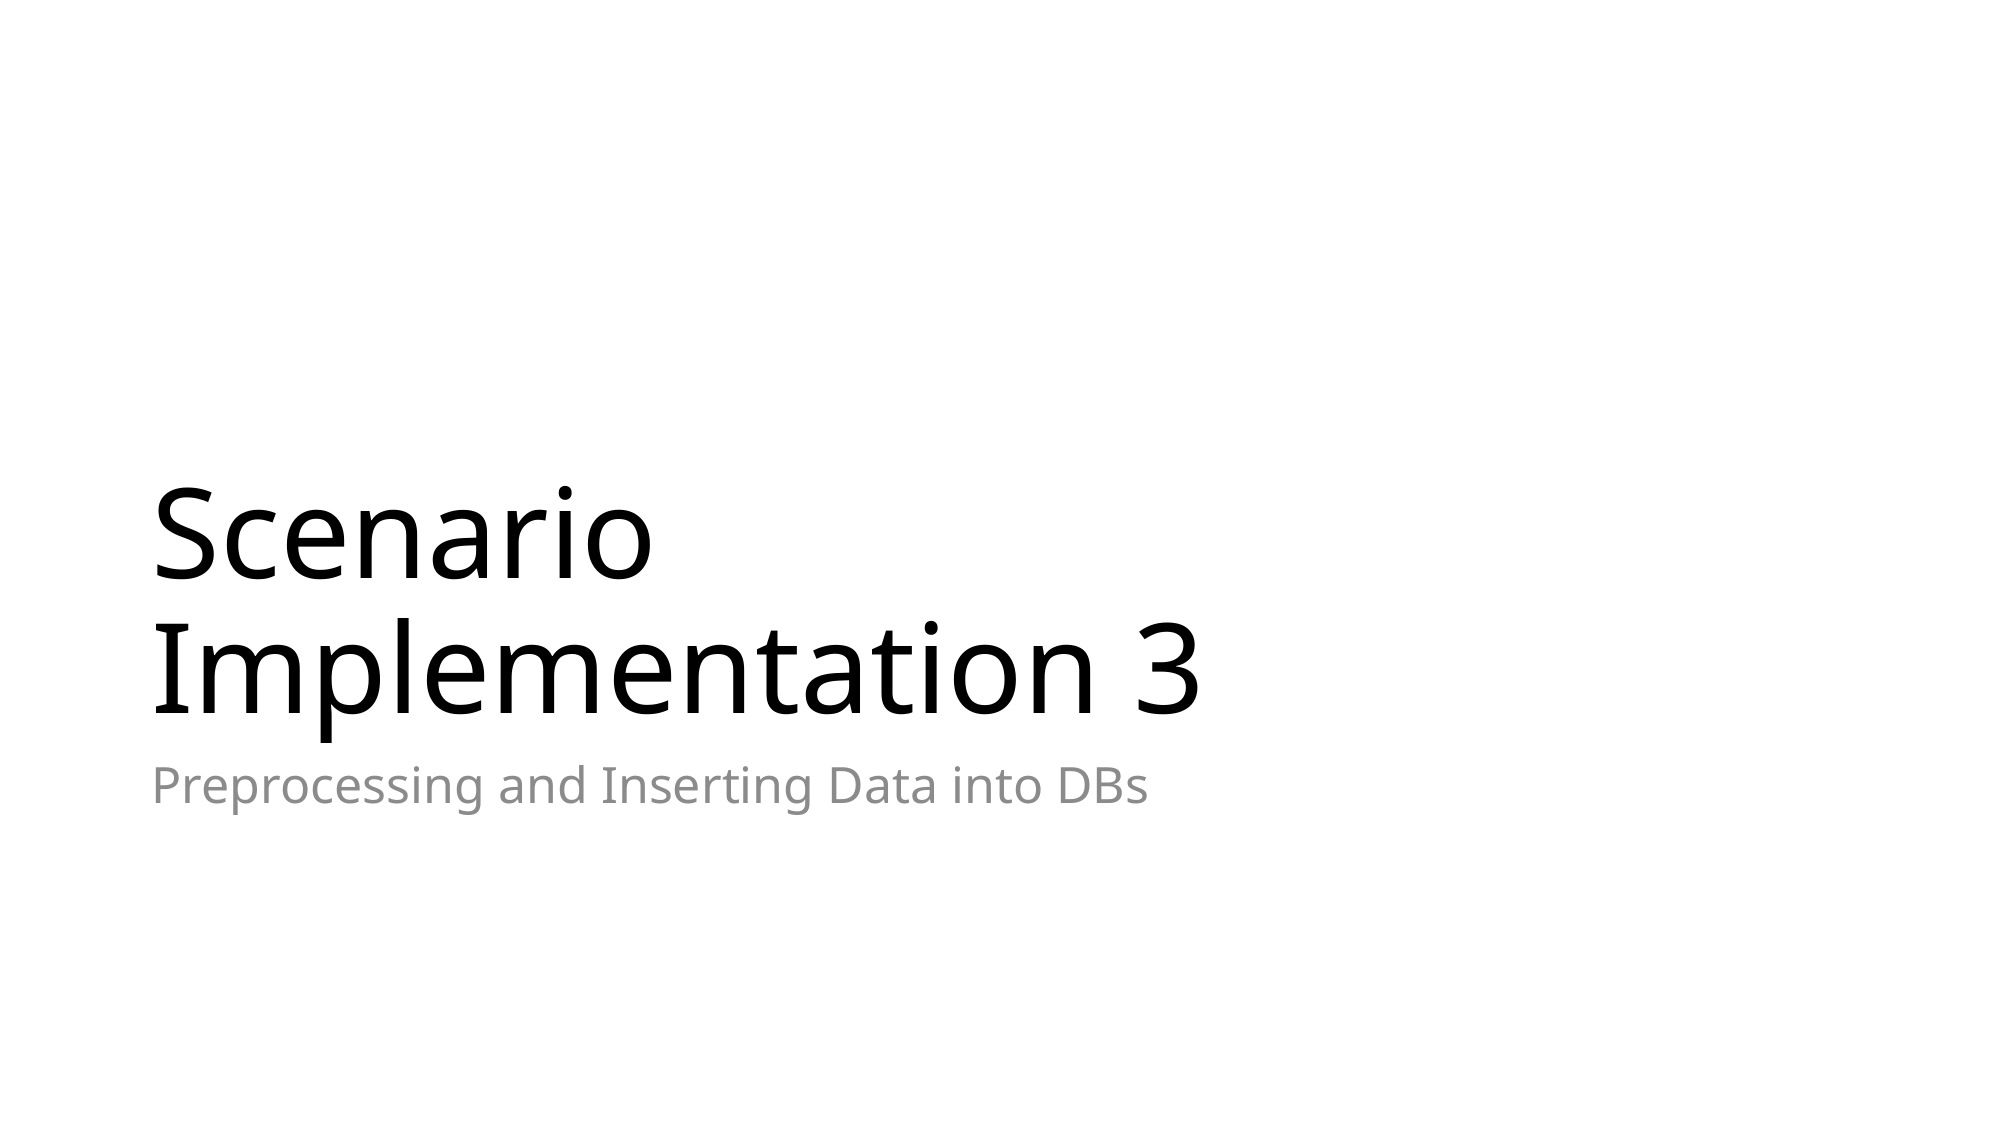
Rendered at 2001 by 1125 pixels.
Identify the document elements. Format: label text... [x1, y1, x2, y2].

title Scenario Implementation 3 [136, 280, 1862, 749]
list Preprocessing and Inserting Data into DBs [136, 752, 1862, 999]
